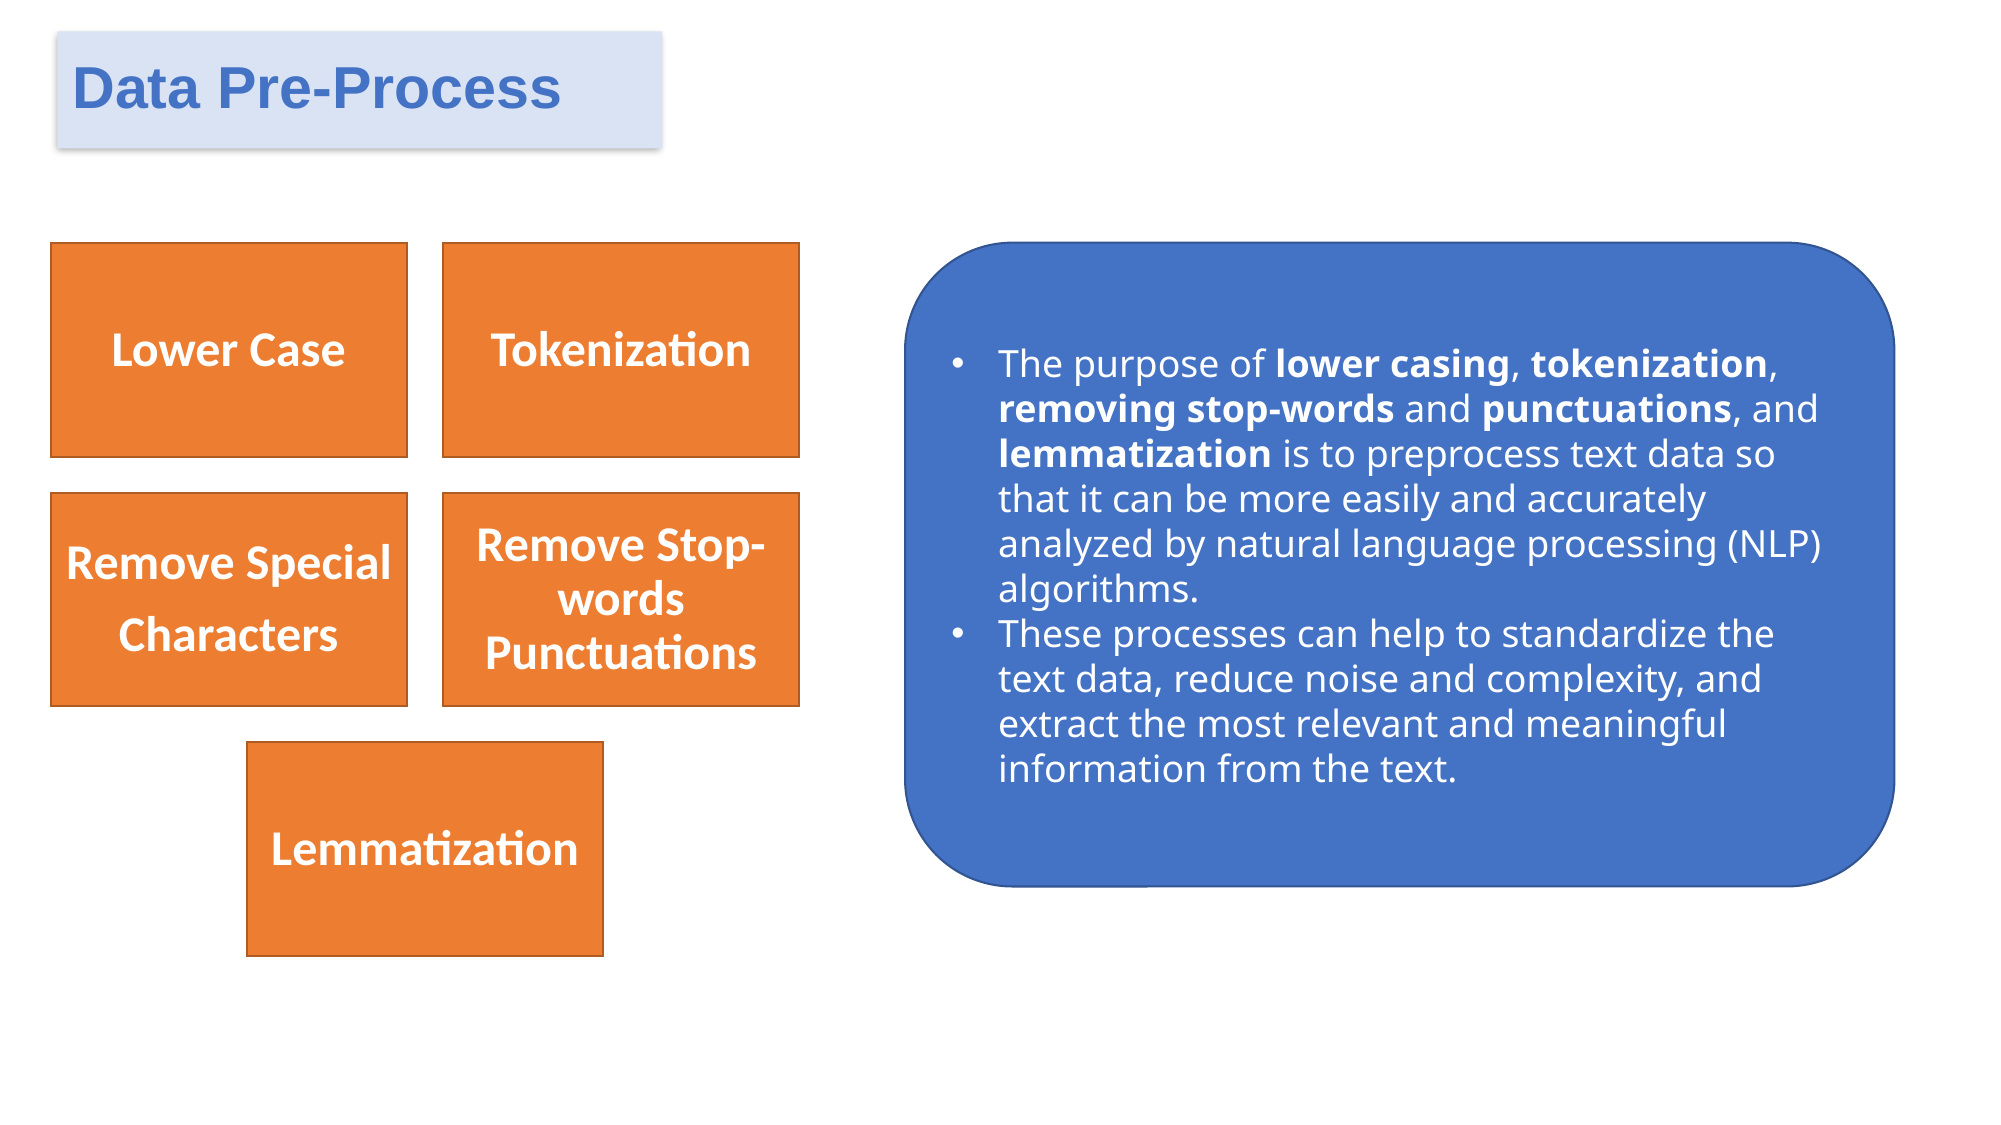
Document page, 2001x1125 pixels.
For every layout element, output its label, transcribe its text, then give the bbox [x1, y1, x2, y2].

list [0, 242, 850, 957]
text_box The purpose of lower casing, tokenization, removing stop-words and punctuations, and lemmatization is to preprocess text data so that it can be more easily and accurately analyzed by natural language processing (NLP) algorithms. These processes can help to standardize the text data, reduce noise and complexity, and extract the most relevant and meaningful information from the text. [904, 241, 1896, 888]
title Data Pre-Process [57, 31, 663, 149]
